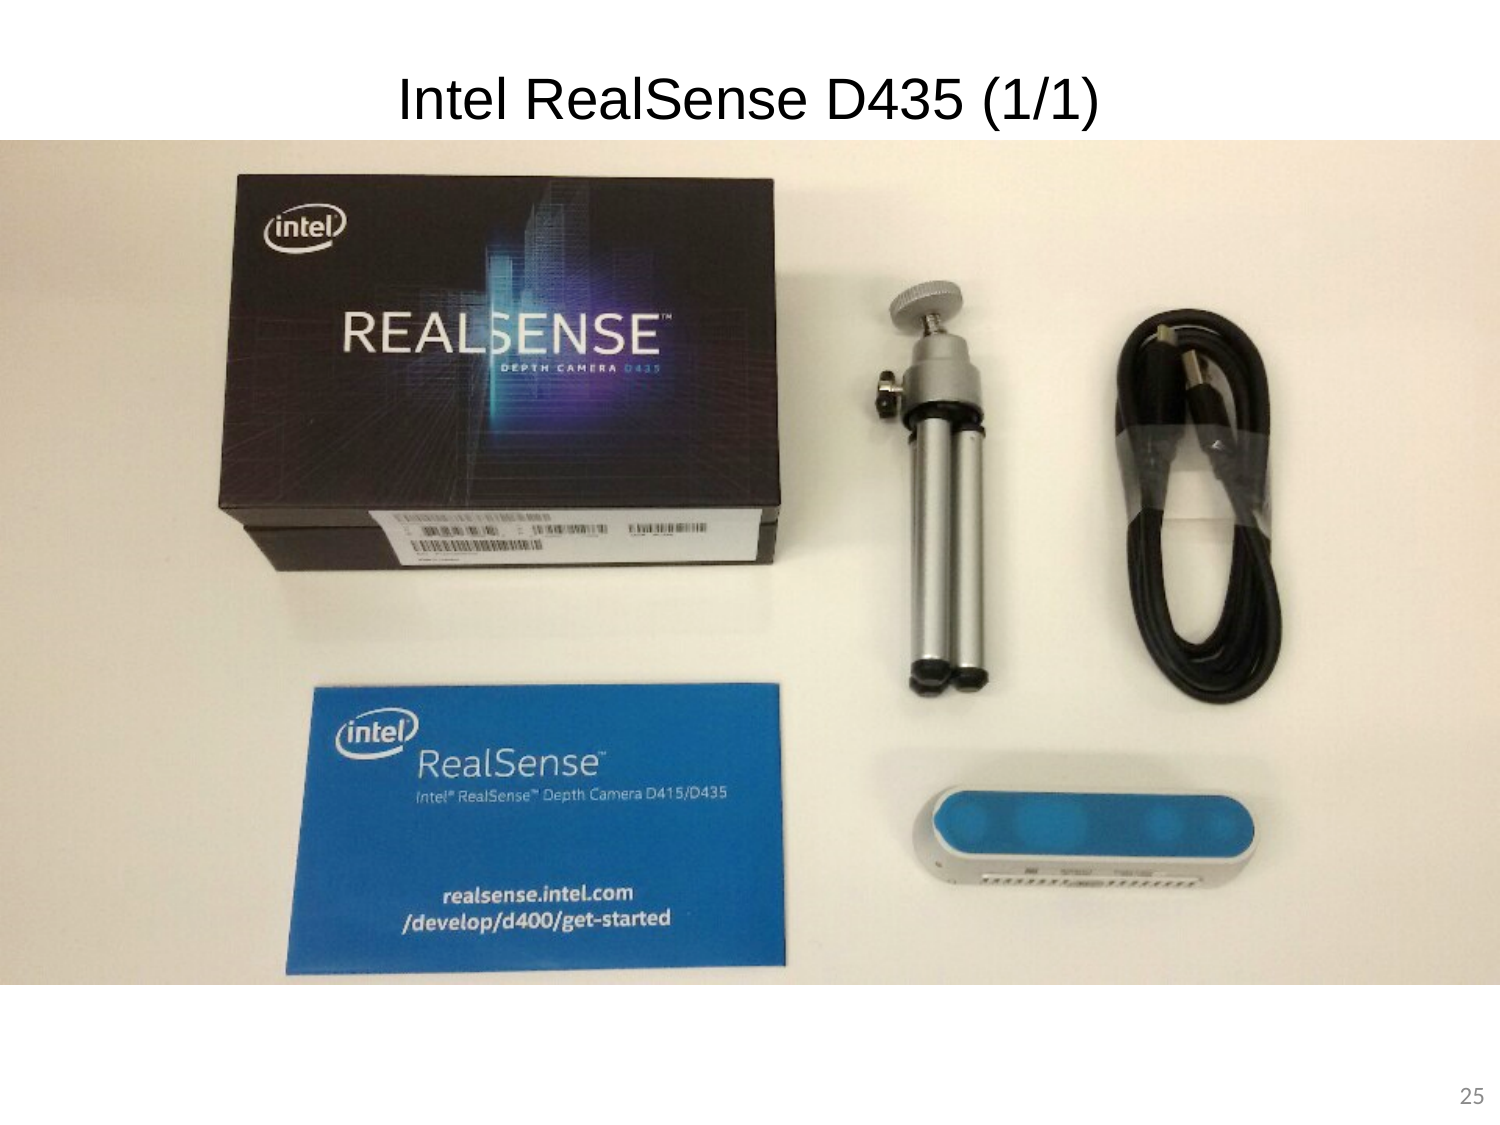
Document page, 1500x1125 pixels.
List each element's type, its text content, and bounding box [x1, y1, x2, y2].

picture [0, 140, 1500, 985]
slide_number 25 [1162, 1065, 1500, 1125]
title Intel RealSense D435 (1/1) [103, 59, 1397, 140]
